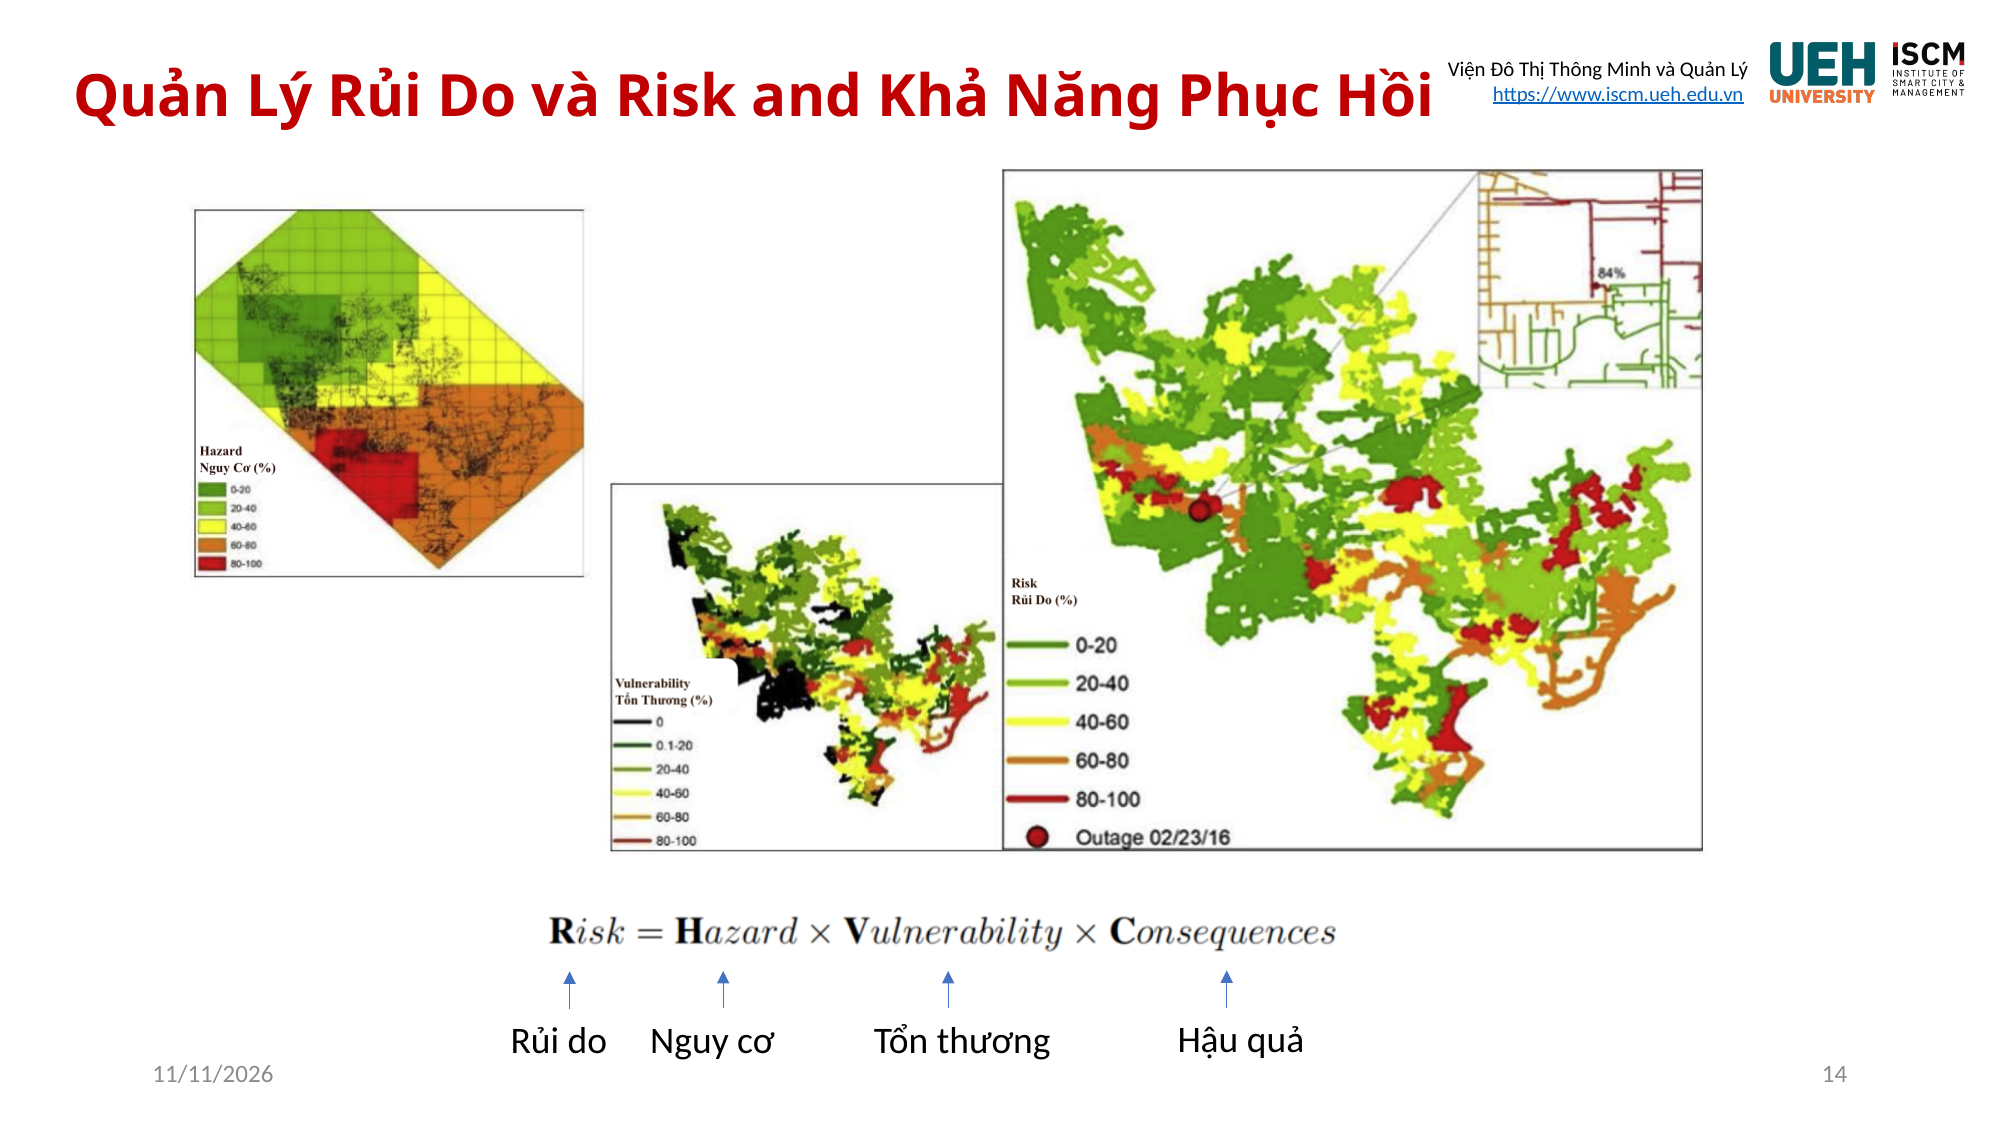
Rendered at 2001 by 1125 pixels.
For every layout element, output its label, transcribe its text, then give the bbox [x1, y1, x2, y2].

picture [184, 163, 1708, 855]
footer [662, 1042, 1338, 1103]
text_box Nguy cơ [630, 1008, 795, 1069]
slide_number 14 [1412, 1042, 1863, 1103]
text_box Rủi do [476, 1008, 630, 1069]
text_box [1415, 38, 1968, 114]
text_box Quản Lý Rủi Do và Risk and Khả Năng Phục Hồi [58, 48, 1942, 145]
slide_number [137, 1042, 588, 1103]
picture [544, 905, 1347, 958]
text_box Hậu quả [1128, 1007, 1354, 1068]
text_box Tổn thương [849, 1008, 1075, 1042]
